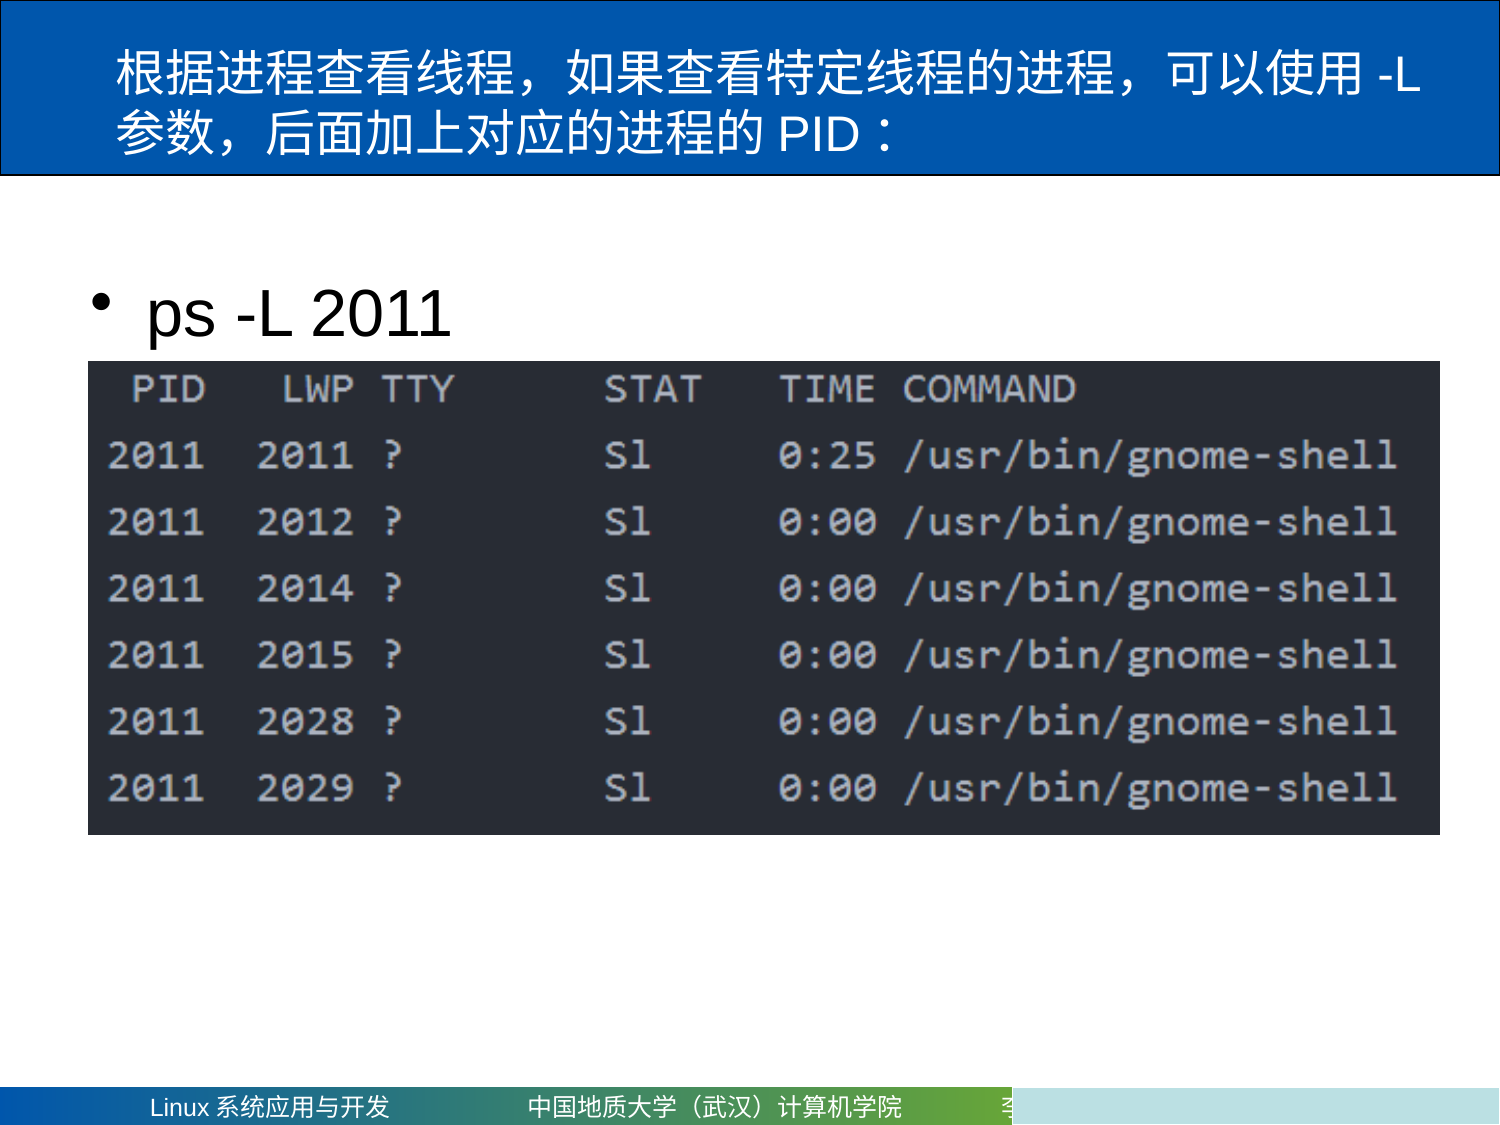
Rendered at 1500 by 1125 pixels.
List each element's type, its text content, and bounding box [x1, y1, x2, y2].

picture [88, 361, 1440, 835]
list ps -L 2011 [75, 262, 1425, 1005]
title 根据进程查看线程，如果查看特定线程的进程，可以使用-L参数，后面加上对应的进程的PID： [100, 66, 1471, 217]
